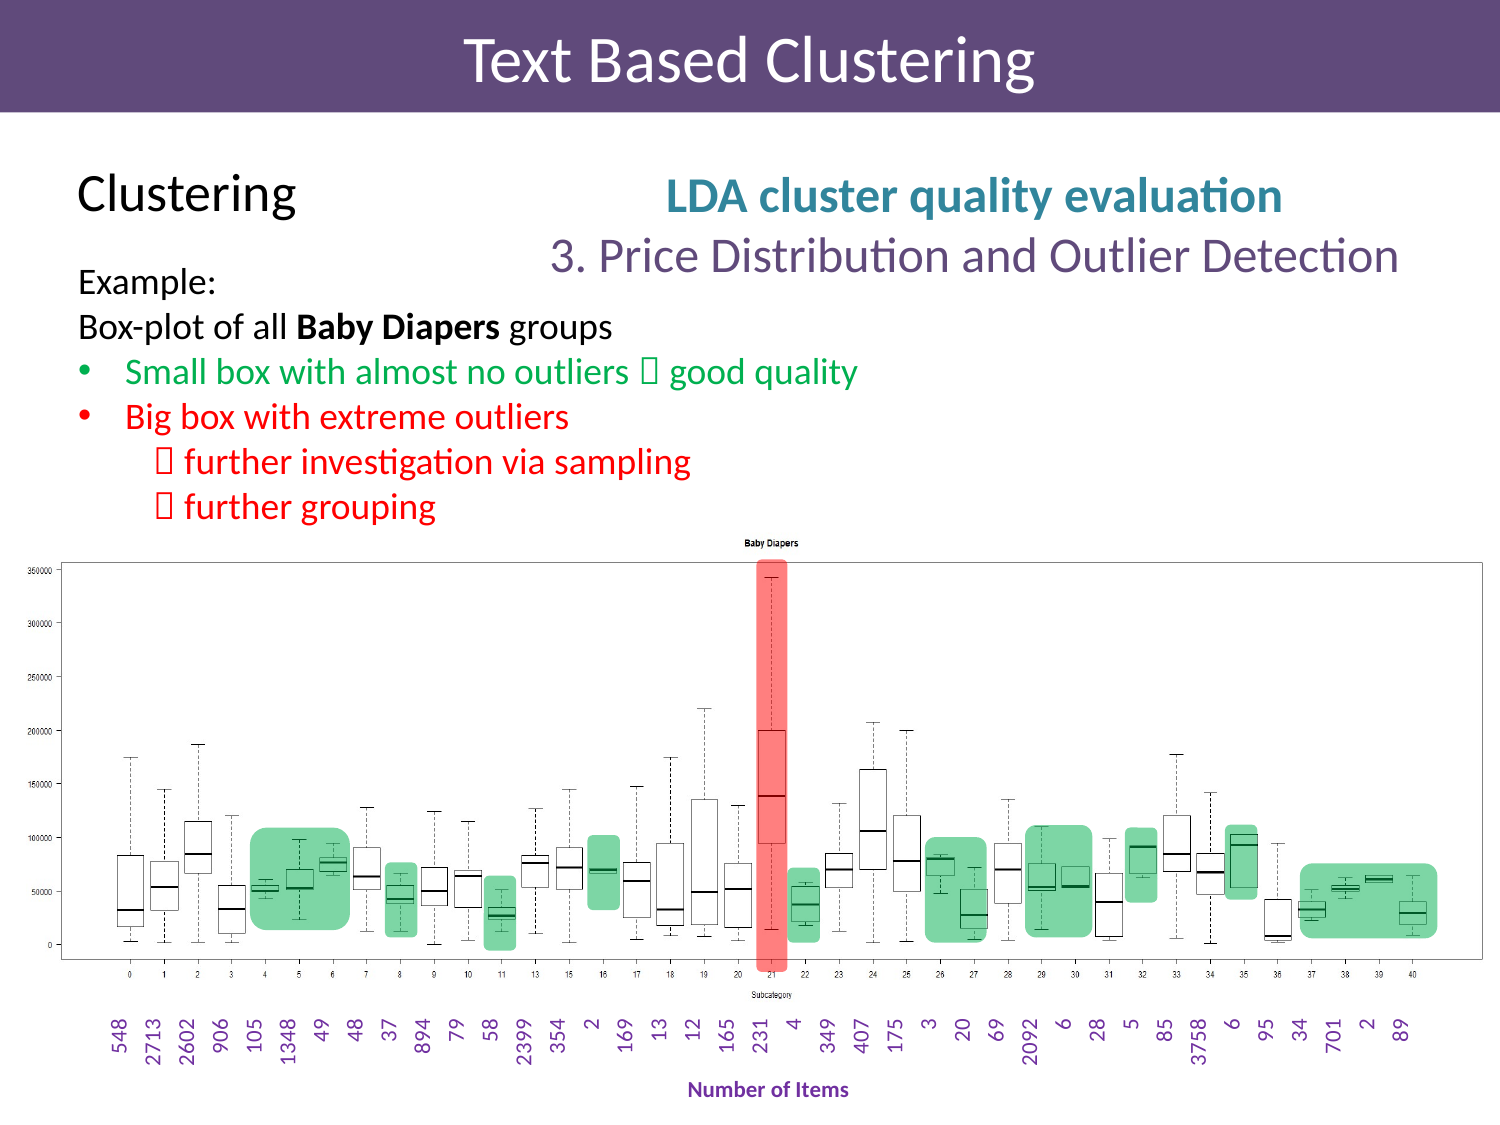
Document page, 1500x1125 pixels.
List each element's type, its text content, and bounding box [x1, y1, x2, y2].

text_box Text Based Clustering [0, 0, 1500, 115]
text_box LDA cluster quality evaluation 3. Price Distribution and Outlier Detection [500, 154, 1450, 290]
text_box Example: Box-plot of all Baby Diapers groups Small box with almost no outliers  good quality Big box with extreme outliers  further investigation via sampling  further grouping [63, 249, 1426, 520]
title Clustering [62, 149, 613, 230]
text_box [249, 824, 1438, 951]
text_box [25, 521, 1500, 1110]
